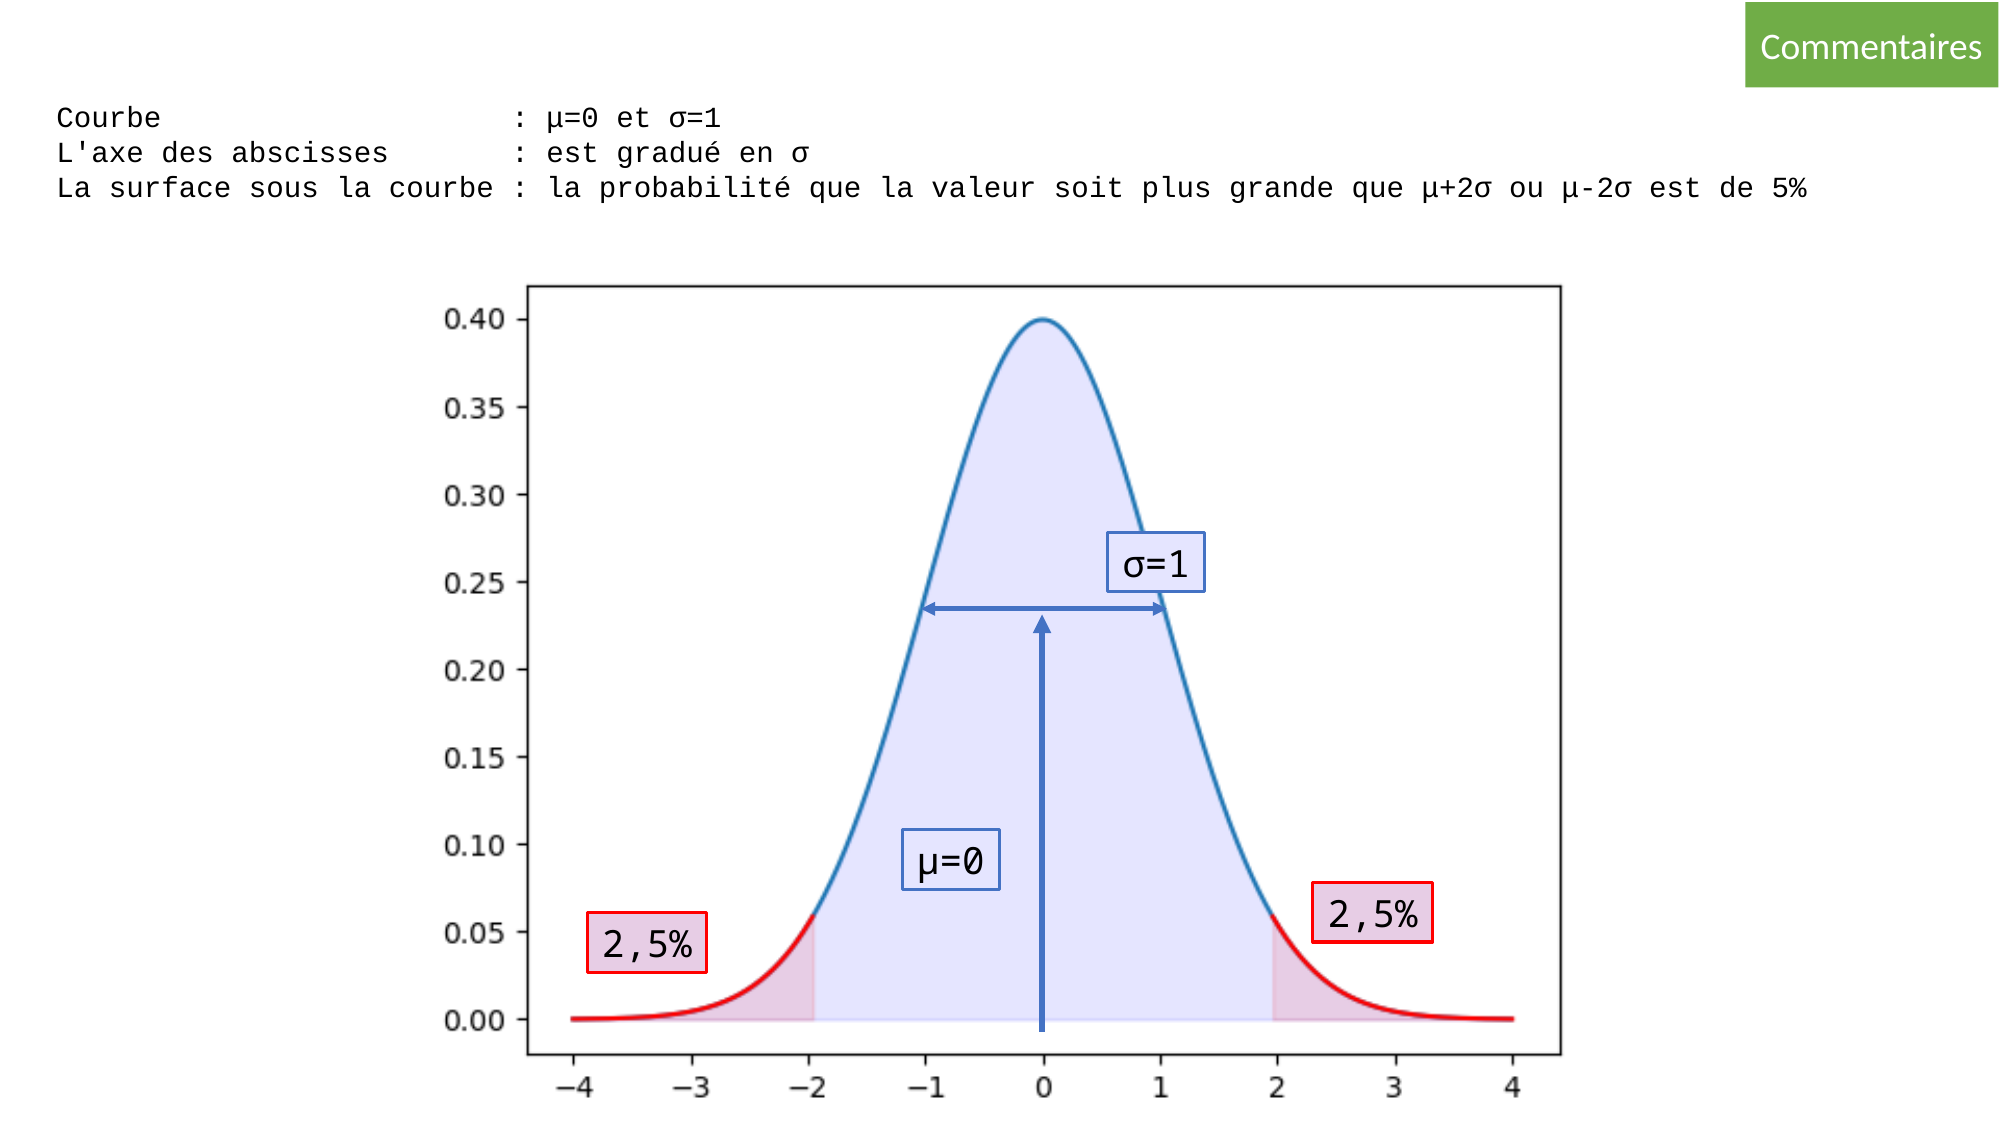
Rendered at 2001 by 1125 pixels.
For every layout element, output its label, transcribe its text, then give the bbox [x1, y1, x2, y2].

text_box Commentaires [1744, 1, 1999, 88]
text_box Courbe : μ=0 et σ=1 L'axe des abscisses : est gradué en σ La surface sous la courbe : la probabilité que la valeur soit plus grande que μ+2σ ou μ-2σ est de 5% [41, 91, 1857, 211]
picture [421, 265, 1579, 1125]
